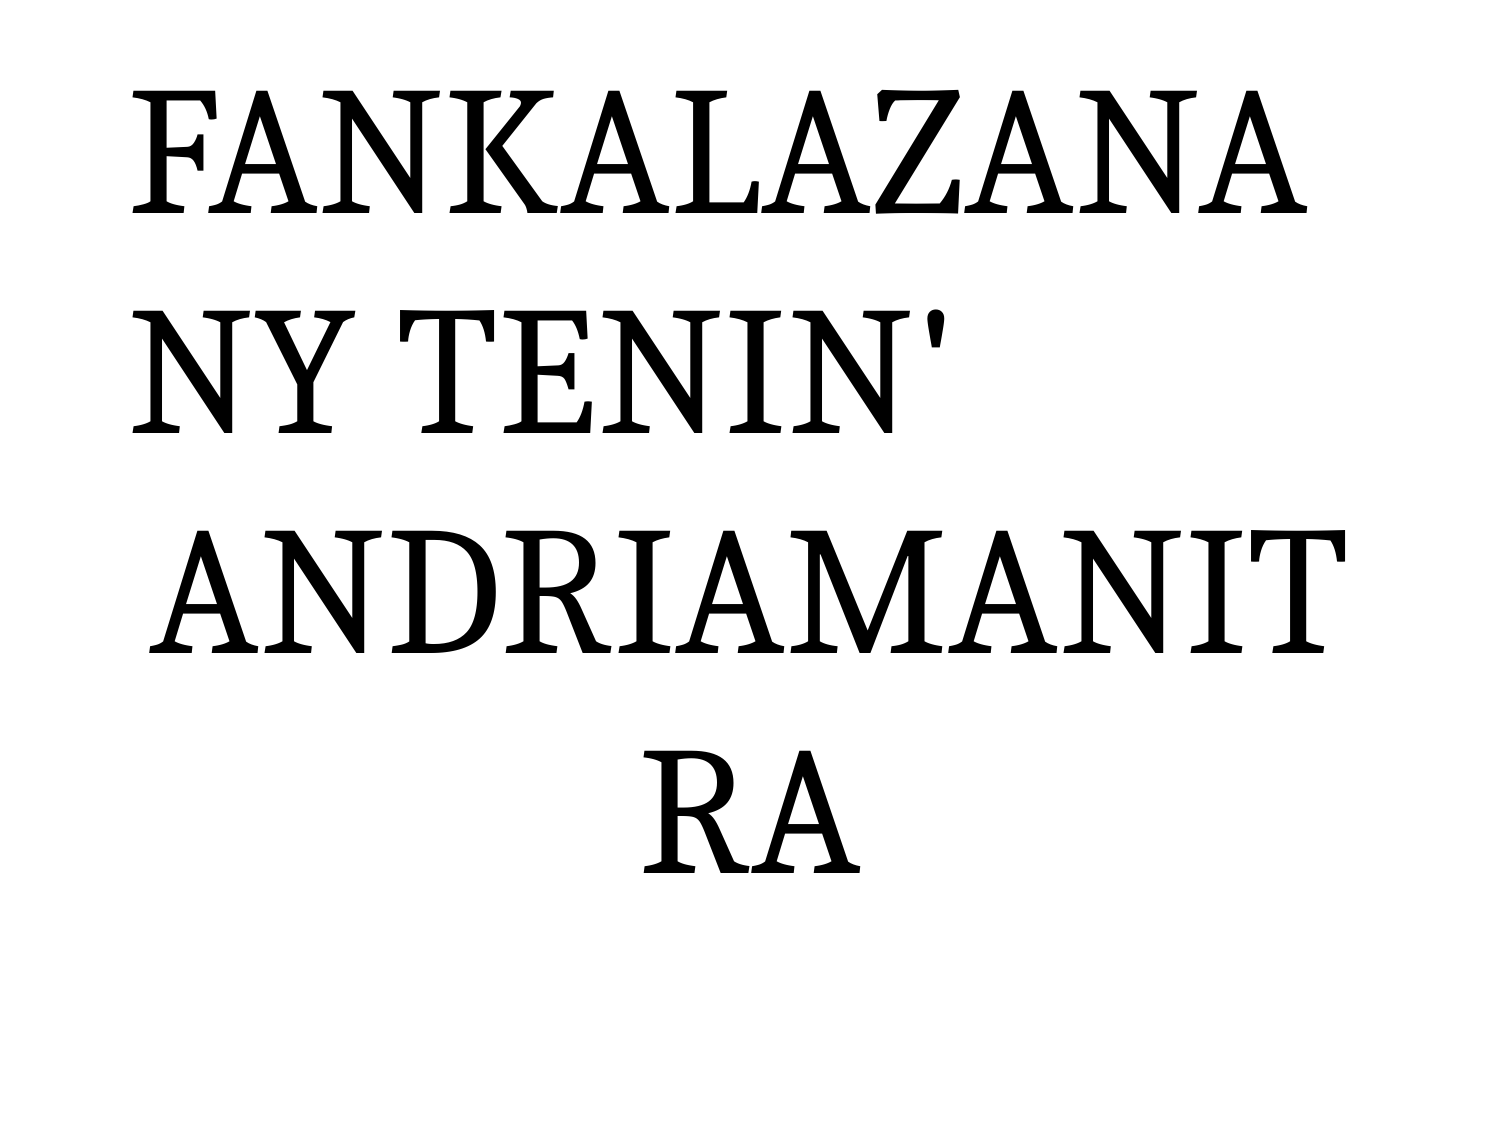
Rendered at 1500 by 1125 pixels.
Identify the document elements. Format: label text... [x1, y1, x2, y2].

title FANKALAZANA NY TENIN' ANDRIAMANITRA [112, 349, 1388, 591]
